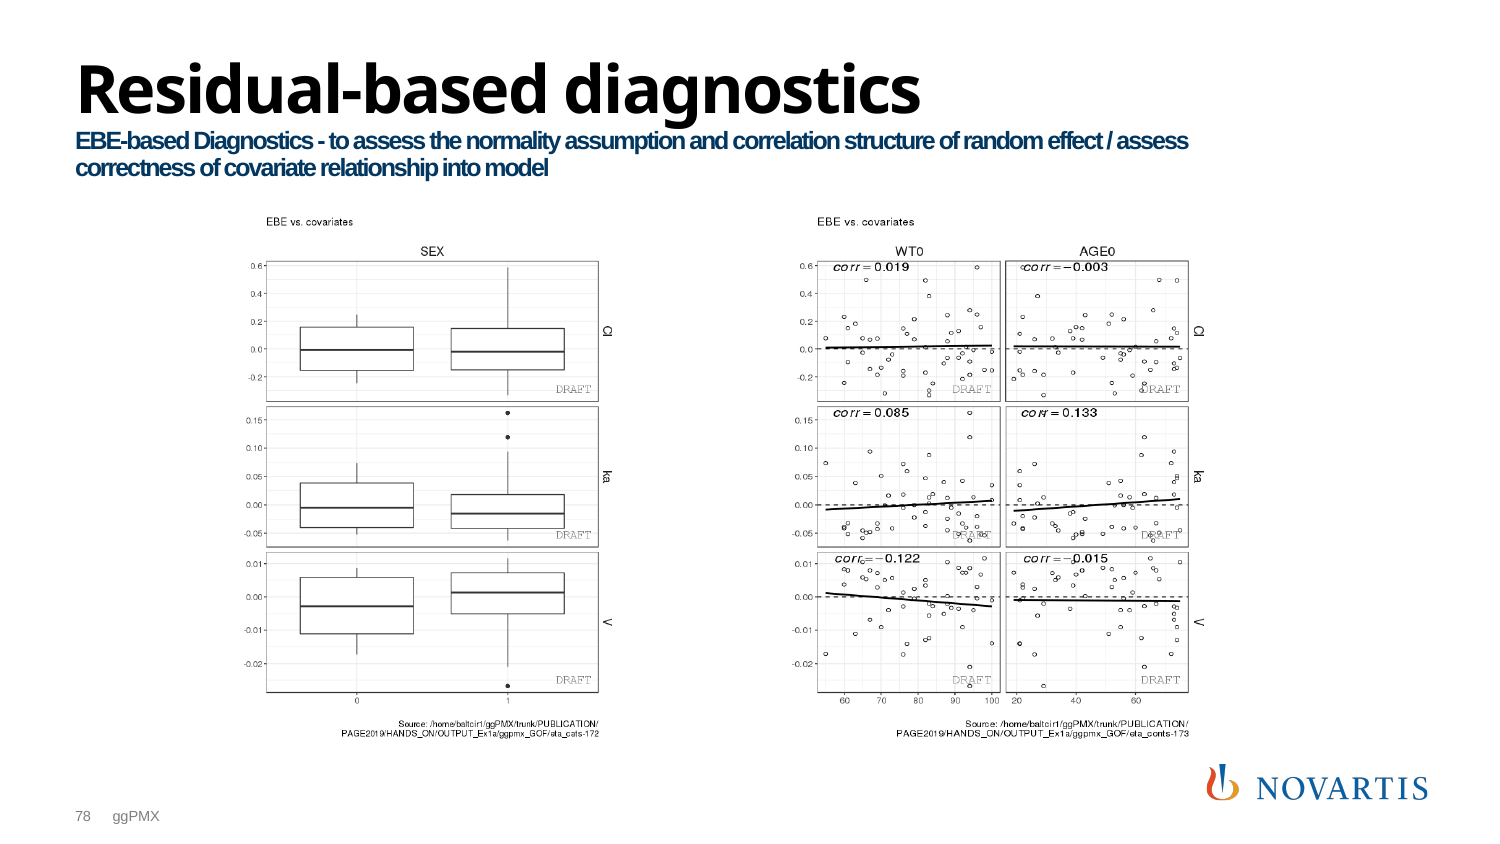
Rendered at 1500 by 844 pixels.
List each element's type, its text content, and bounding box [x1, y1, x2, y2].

picture [206, 191, 641, 765]
slide_number 78 [75, 806, 113, 844]
footer ggPMX [113, 806, 735, 844]
picture [749, 191, 1430, 803]
title Residual-based diagnostics EBE-based Diagnostics - to assess the normality assumption and correlation structure of random effect / assess correctness of covariate relationship into model [75, 56, 1293, 175]
